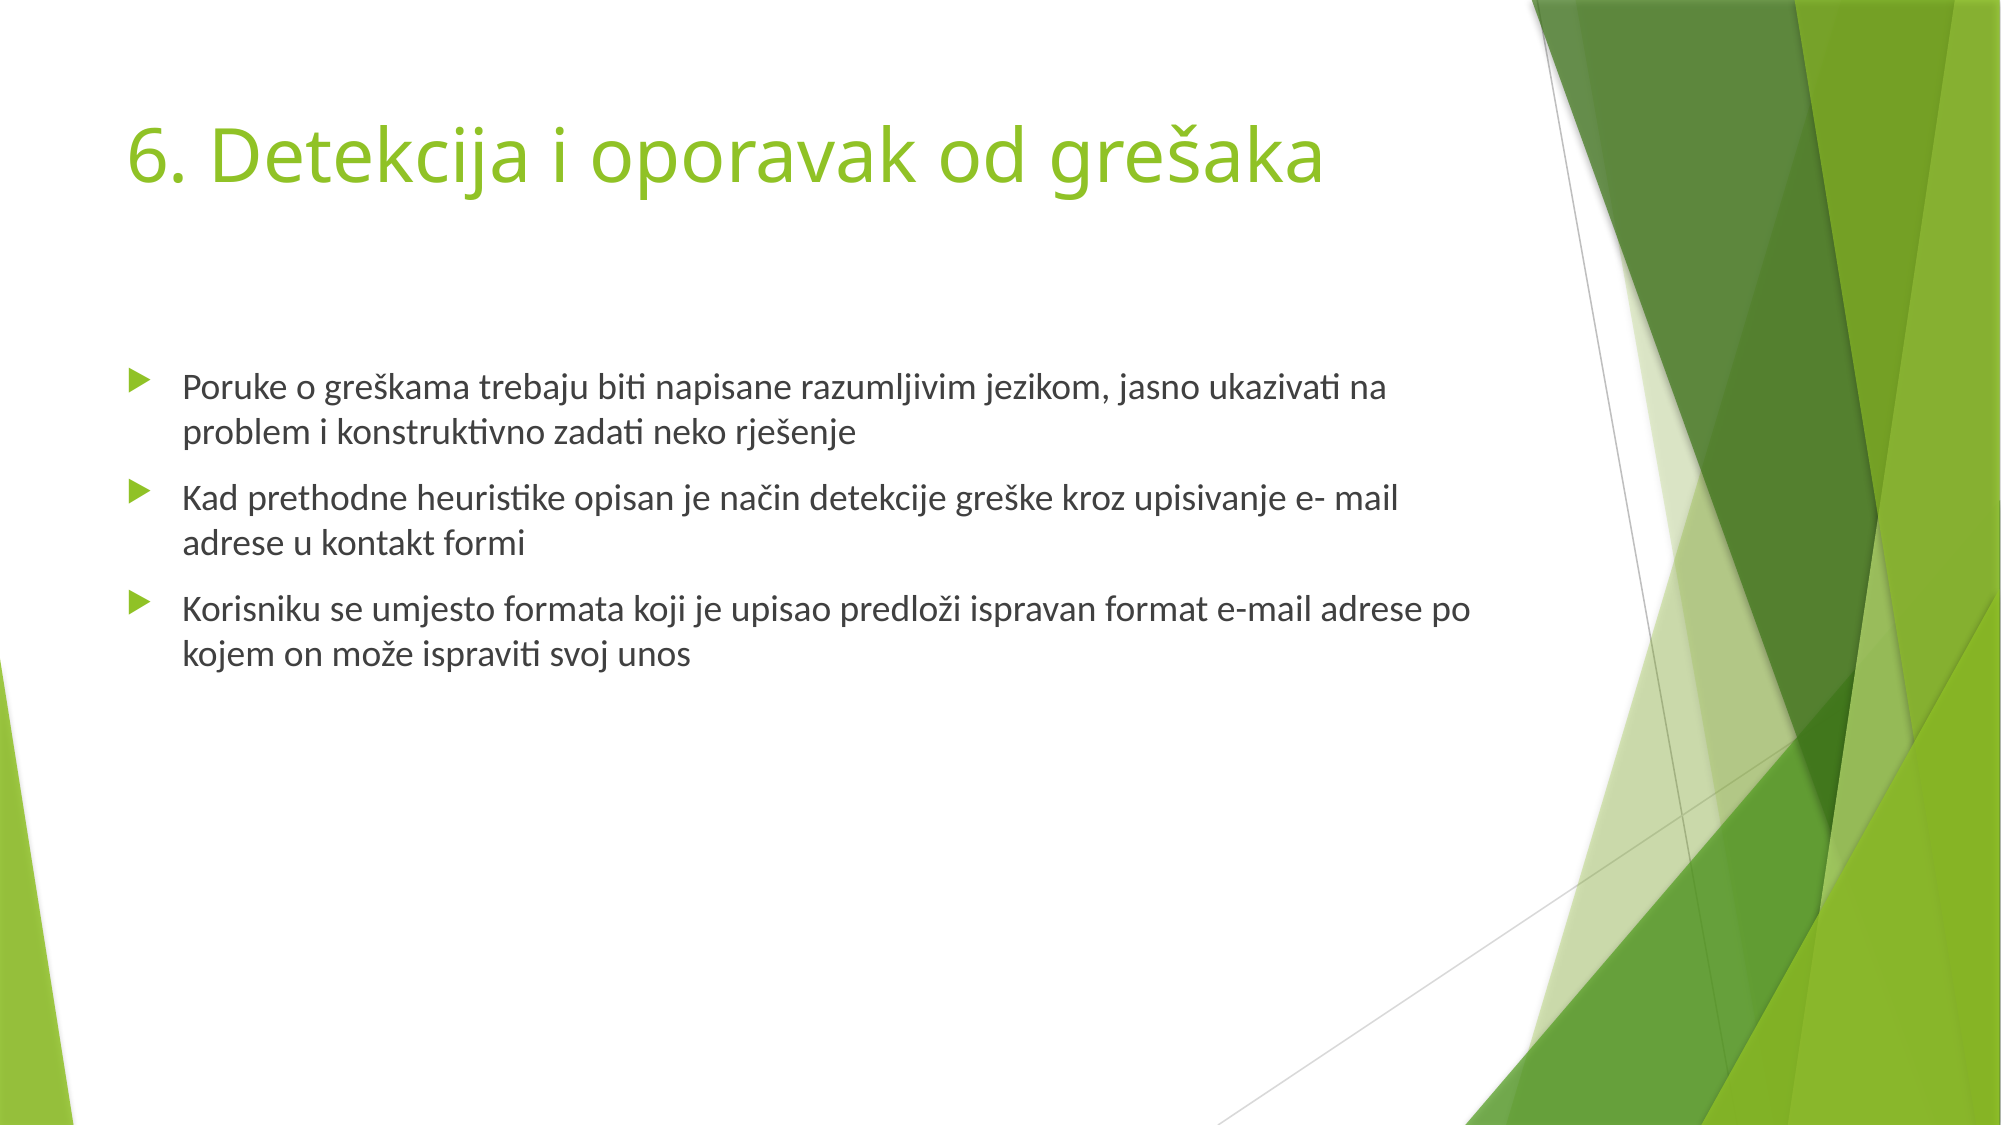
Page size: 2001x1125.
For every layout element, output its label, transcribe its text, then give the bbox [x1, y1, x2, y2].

list Poruke o greškama trebaju biti napisane razumljivim jezikom, jasno ukazivati na problem i konstruktivno zadati neko rješenje Kad prethodne heuristike opisan je način detekcije greške kroz upisivanje e- mail adrese u kontakt formi Korisniku se umjesto formata koji je upisao predloži ispravan format e-mail adrese po kojem on može ispraviti svoj unos [111, 354, 1522, 992]
title 6. Detekcija i oporavak od grešaka [111, 99, 1522, 317]
